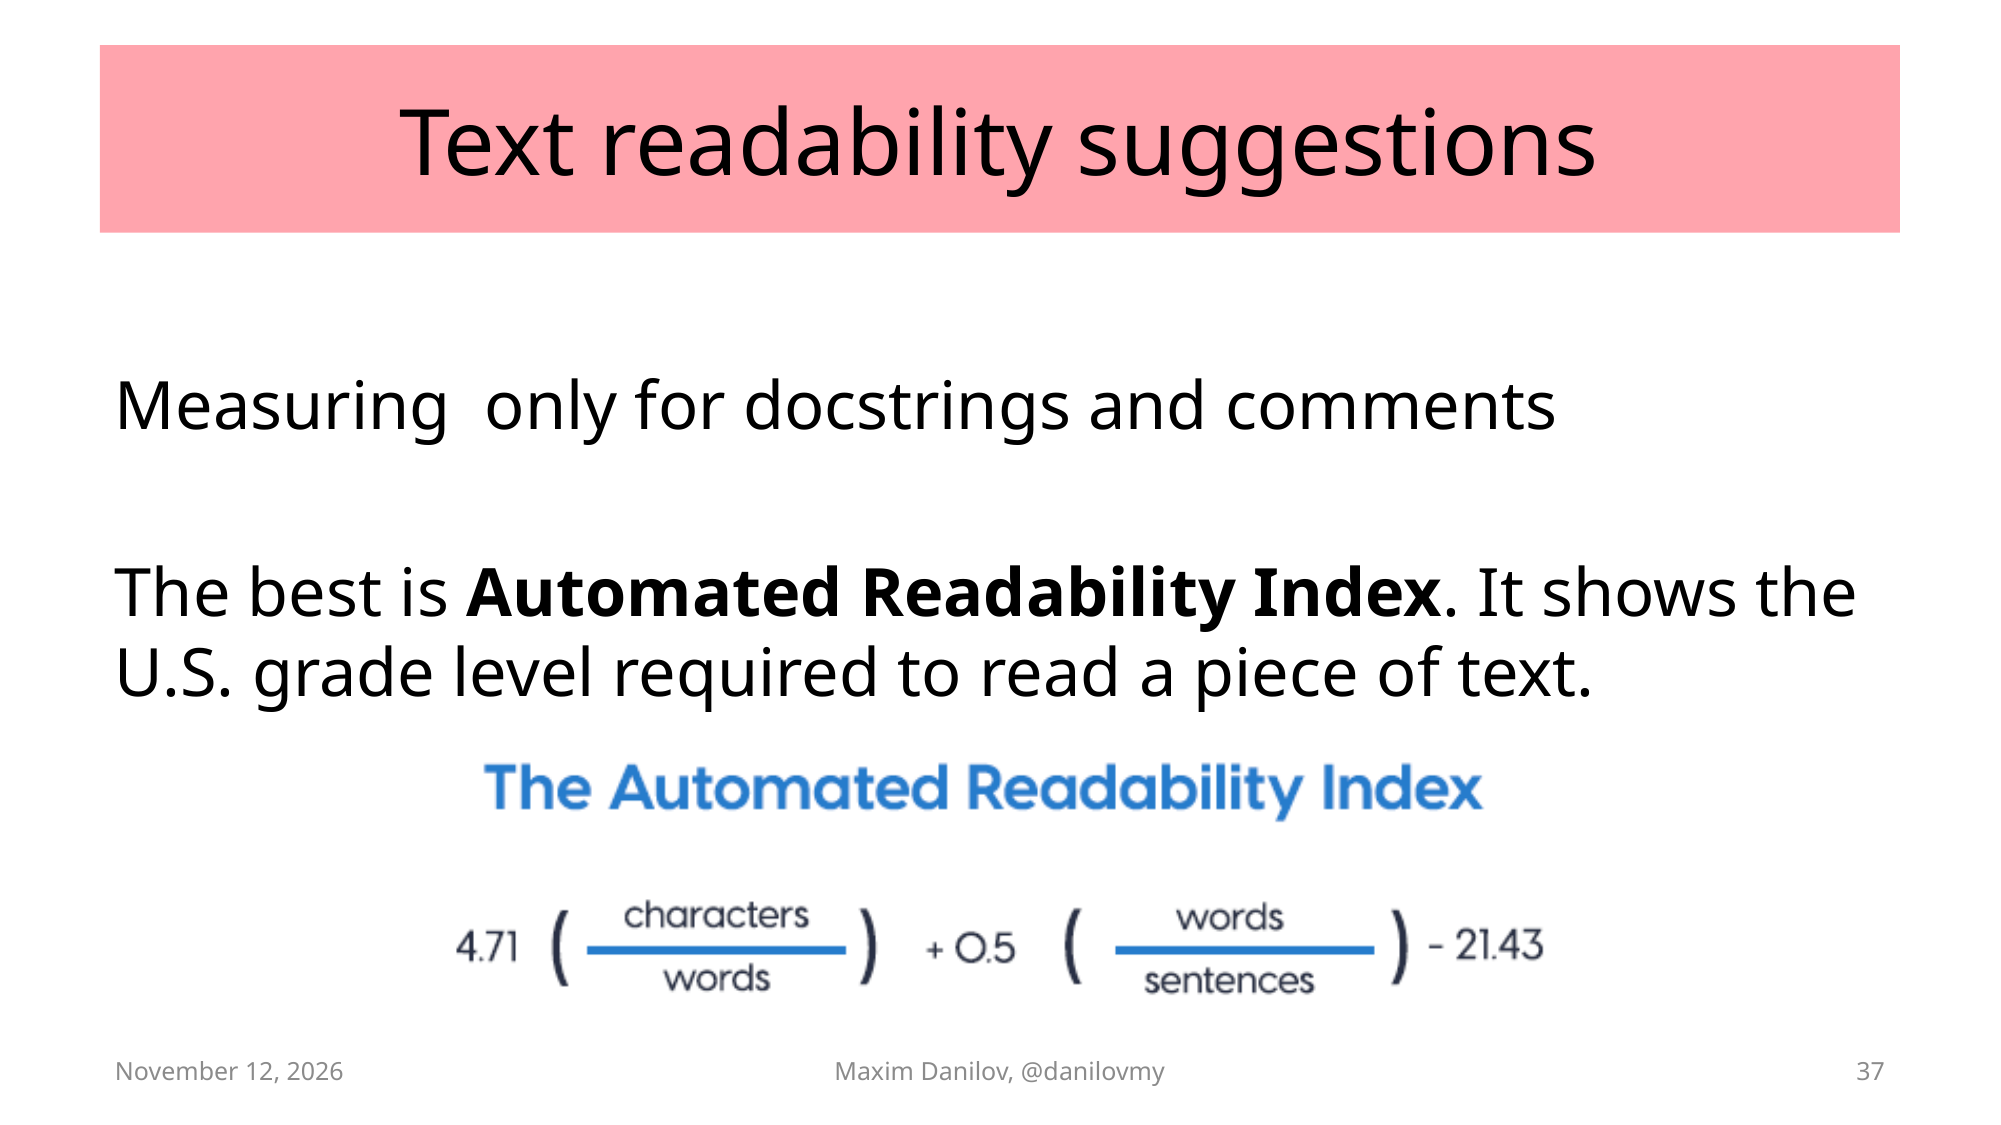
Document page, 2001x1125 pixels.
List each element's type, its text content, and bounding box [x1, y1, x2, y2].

slide_number 37 [1433, 1042, 1900, 1103]
list Measuring only for docstrings and comments The best is Automated Readability Index. It shows the U.S. grade level required to read a piece of text. [99, 262, 1900, 1005]
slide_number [99, 1042, 567, 1103]
footer Maxim Danilov, @danilovmy [683, 1052, 1317, 1103]
picture [437, 718, 1563, 1043]
title Text readability suggestions [99, 45, 1900, 233]
